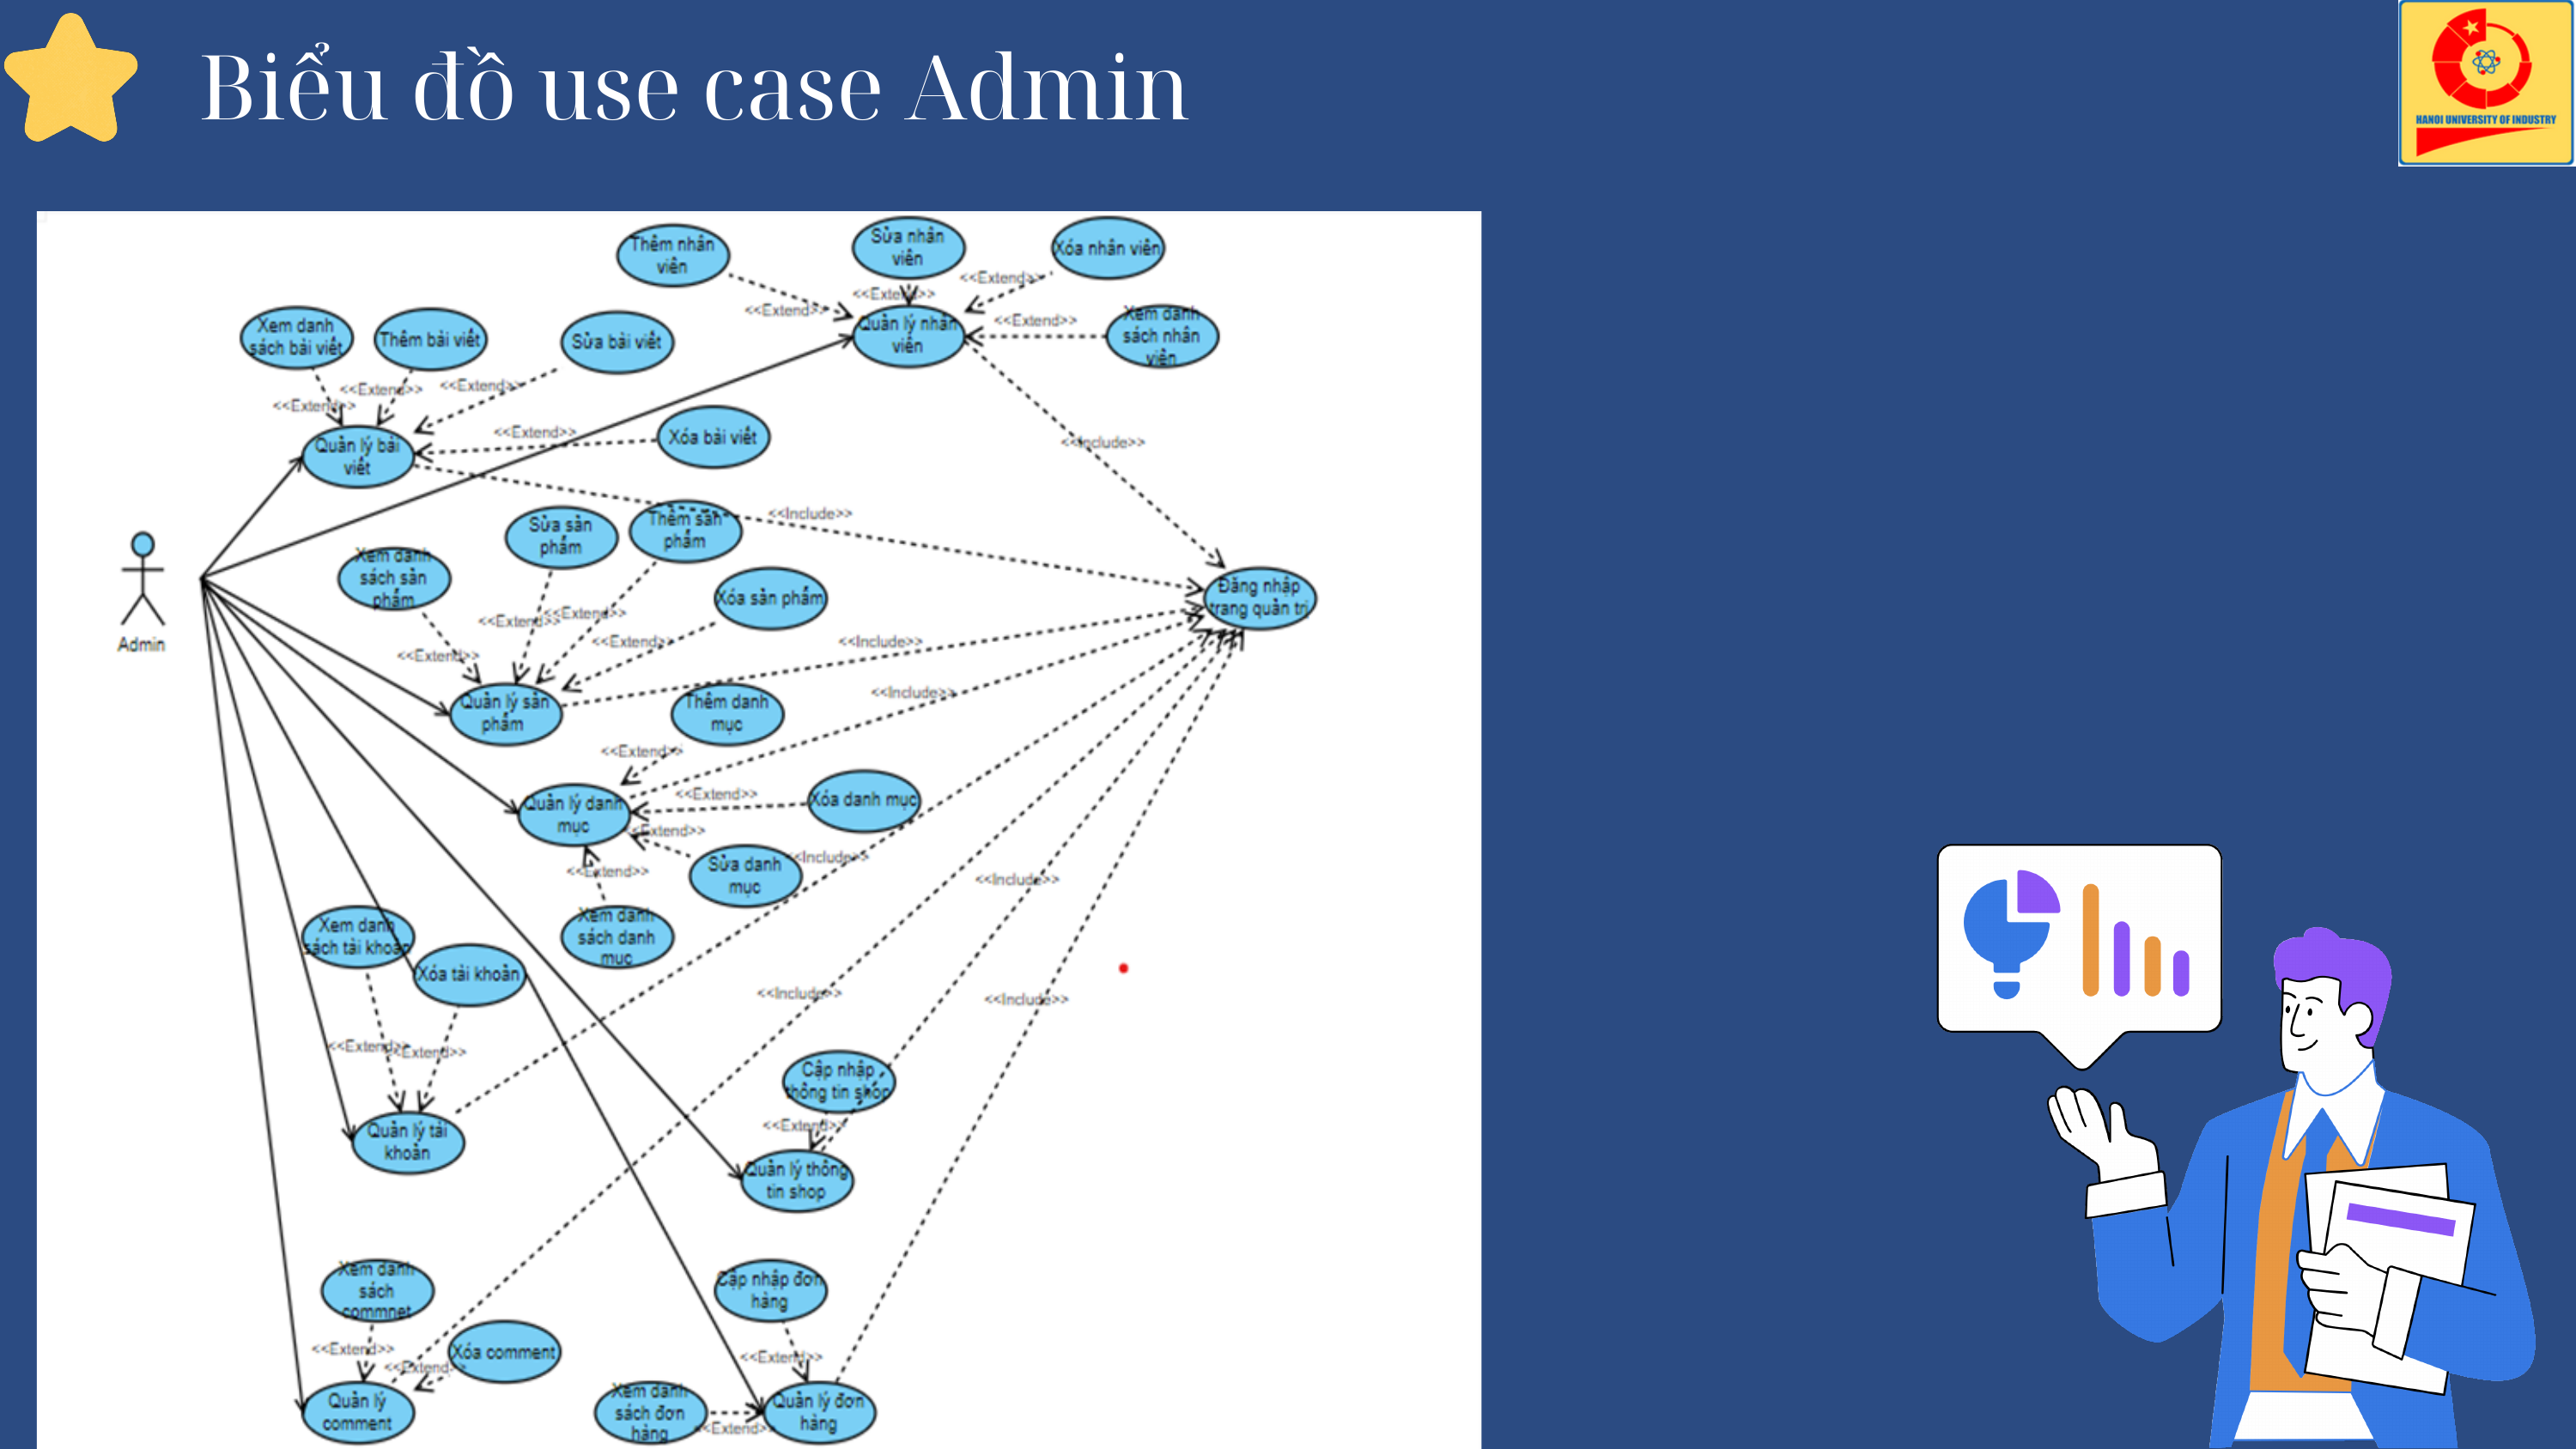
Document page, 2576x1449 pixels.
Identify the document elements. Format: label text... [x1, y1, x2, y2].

text_box [0, 10, 142, 145]
text_box [2398, 0, 2576, 167]
text_box [1936, 844, 2541, 1449]
text_box Biểu đồ use case Admin [70, 12, 1321, 138]
text_box [36, 211, 1482, 1449]
